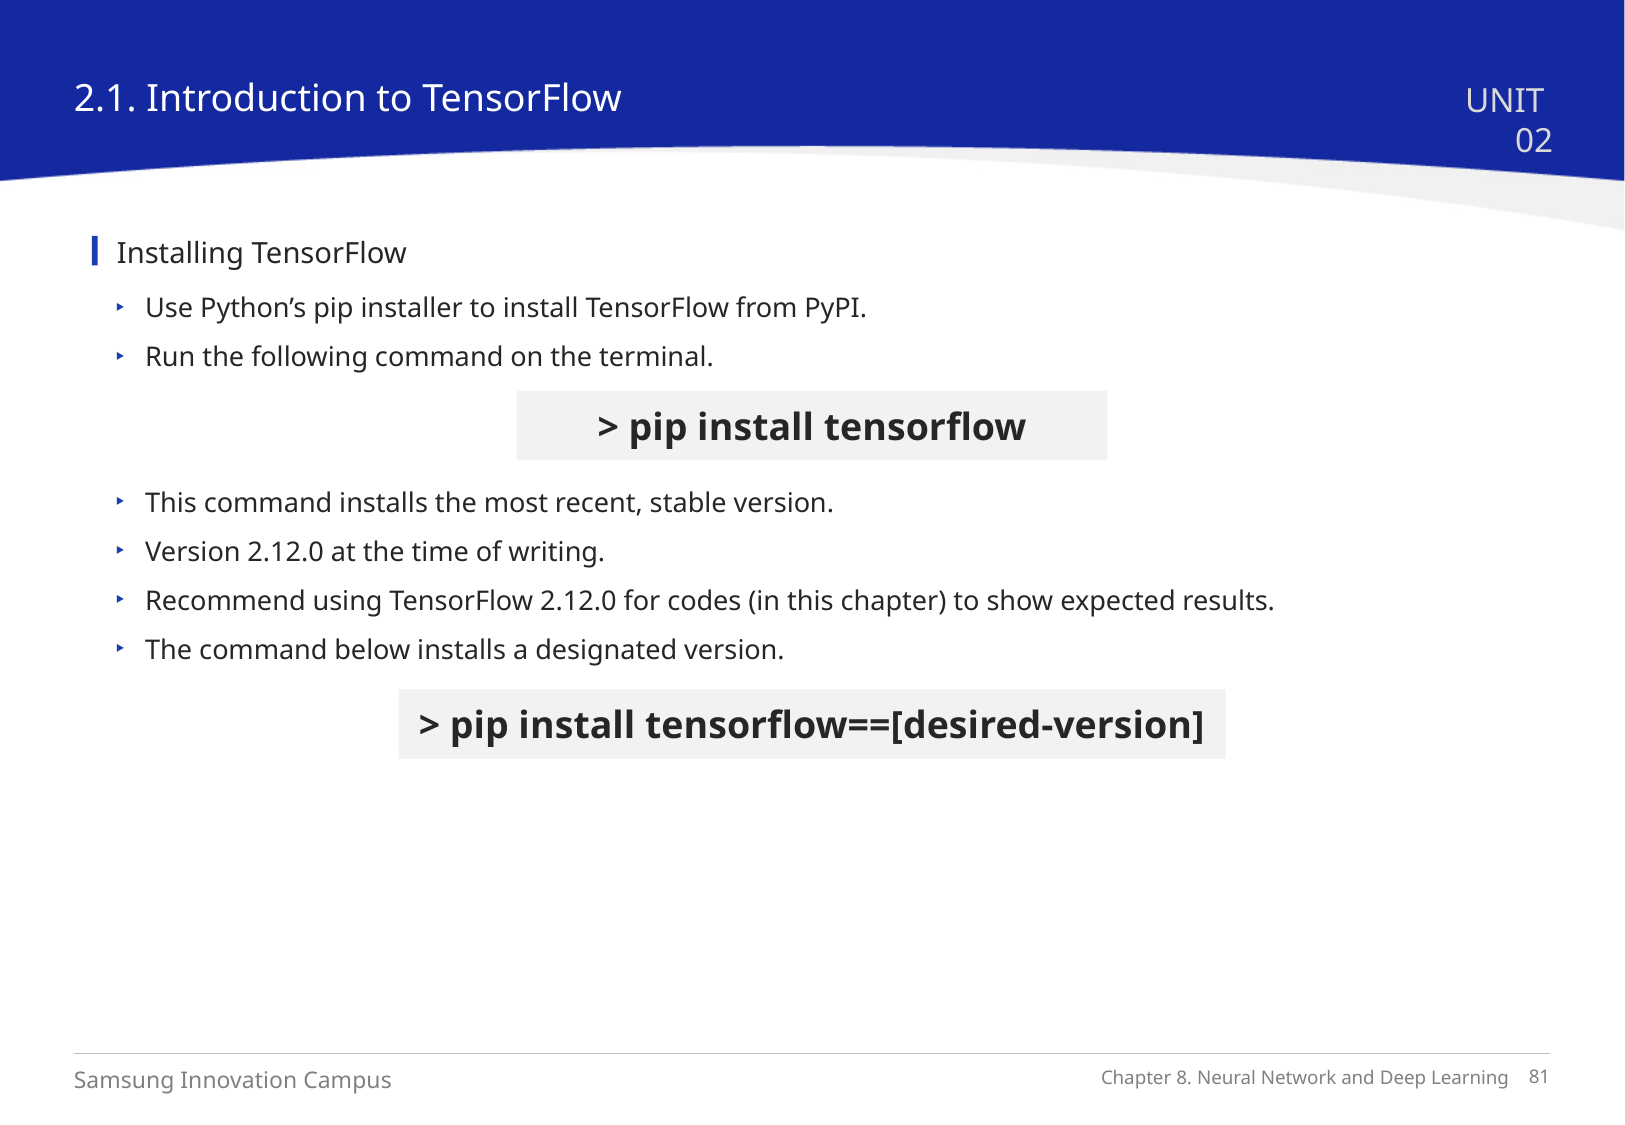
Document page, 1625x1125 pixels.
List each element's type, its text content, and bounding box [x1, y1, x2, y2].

text_box This command installs the most recent, stable version. Version 2.12.0 at the time of writing. Recommend using TensorFlow 2.12.0 for codes (in this chapter) to show expected results. The command below installs a designated version. [114, 472, 1532, 678]
text_box > pip install tensorflow==[desired-version] [398, 689, 1226, 759]
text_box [91, 233, 1533, 270]
text_box Use Python’s pip installer to install TensorFlow from PyPI. Run the following command on the terminal. [114, 278, 1532, 385]
picture [0, 0, 1625, 1125]
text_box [73, 73, 1554, 120]
text_box > pip install tensorflow [516, 391, 1108, 461]
